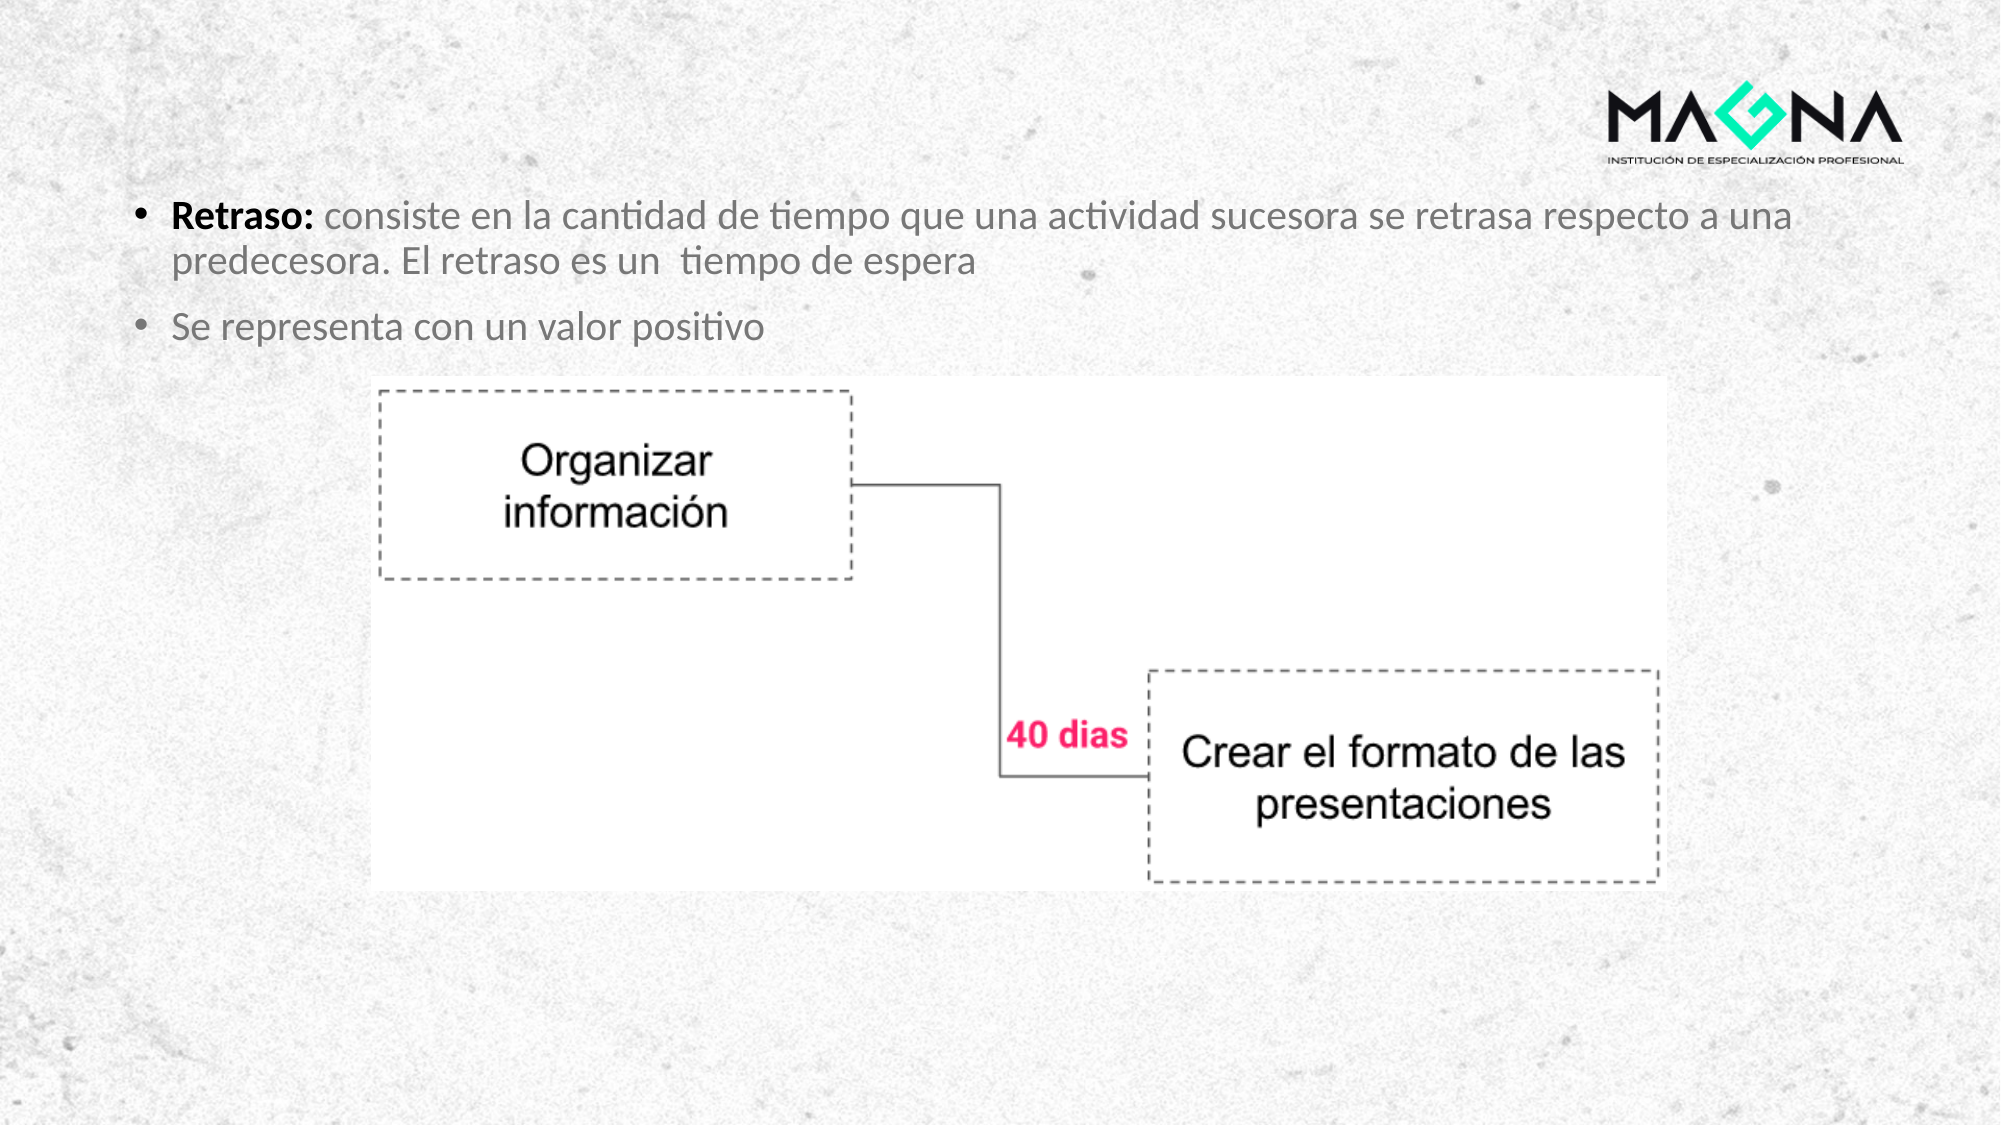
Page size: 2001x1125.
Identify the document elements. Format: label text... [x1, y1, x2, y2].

picture [0, 0, 2001, 1125]
list Retraso: consiste en la cantidad de tiempo que una actividad sucesora se retrasa respecto a una predecesora. El retraso es un tiempo de espera Se representa con un valor positivo [118, 185, 1920, 986]
